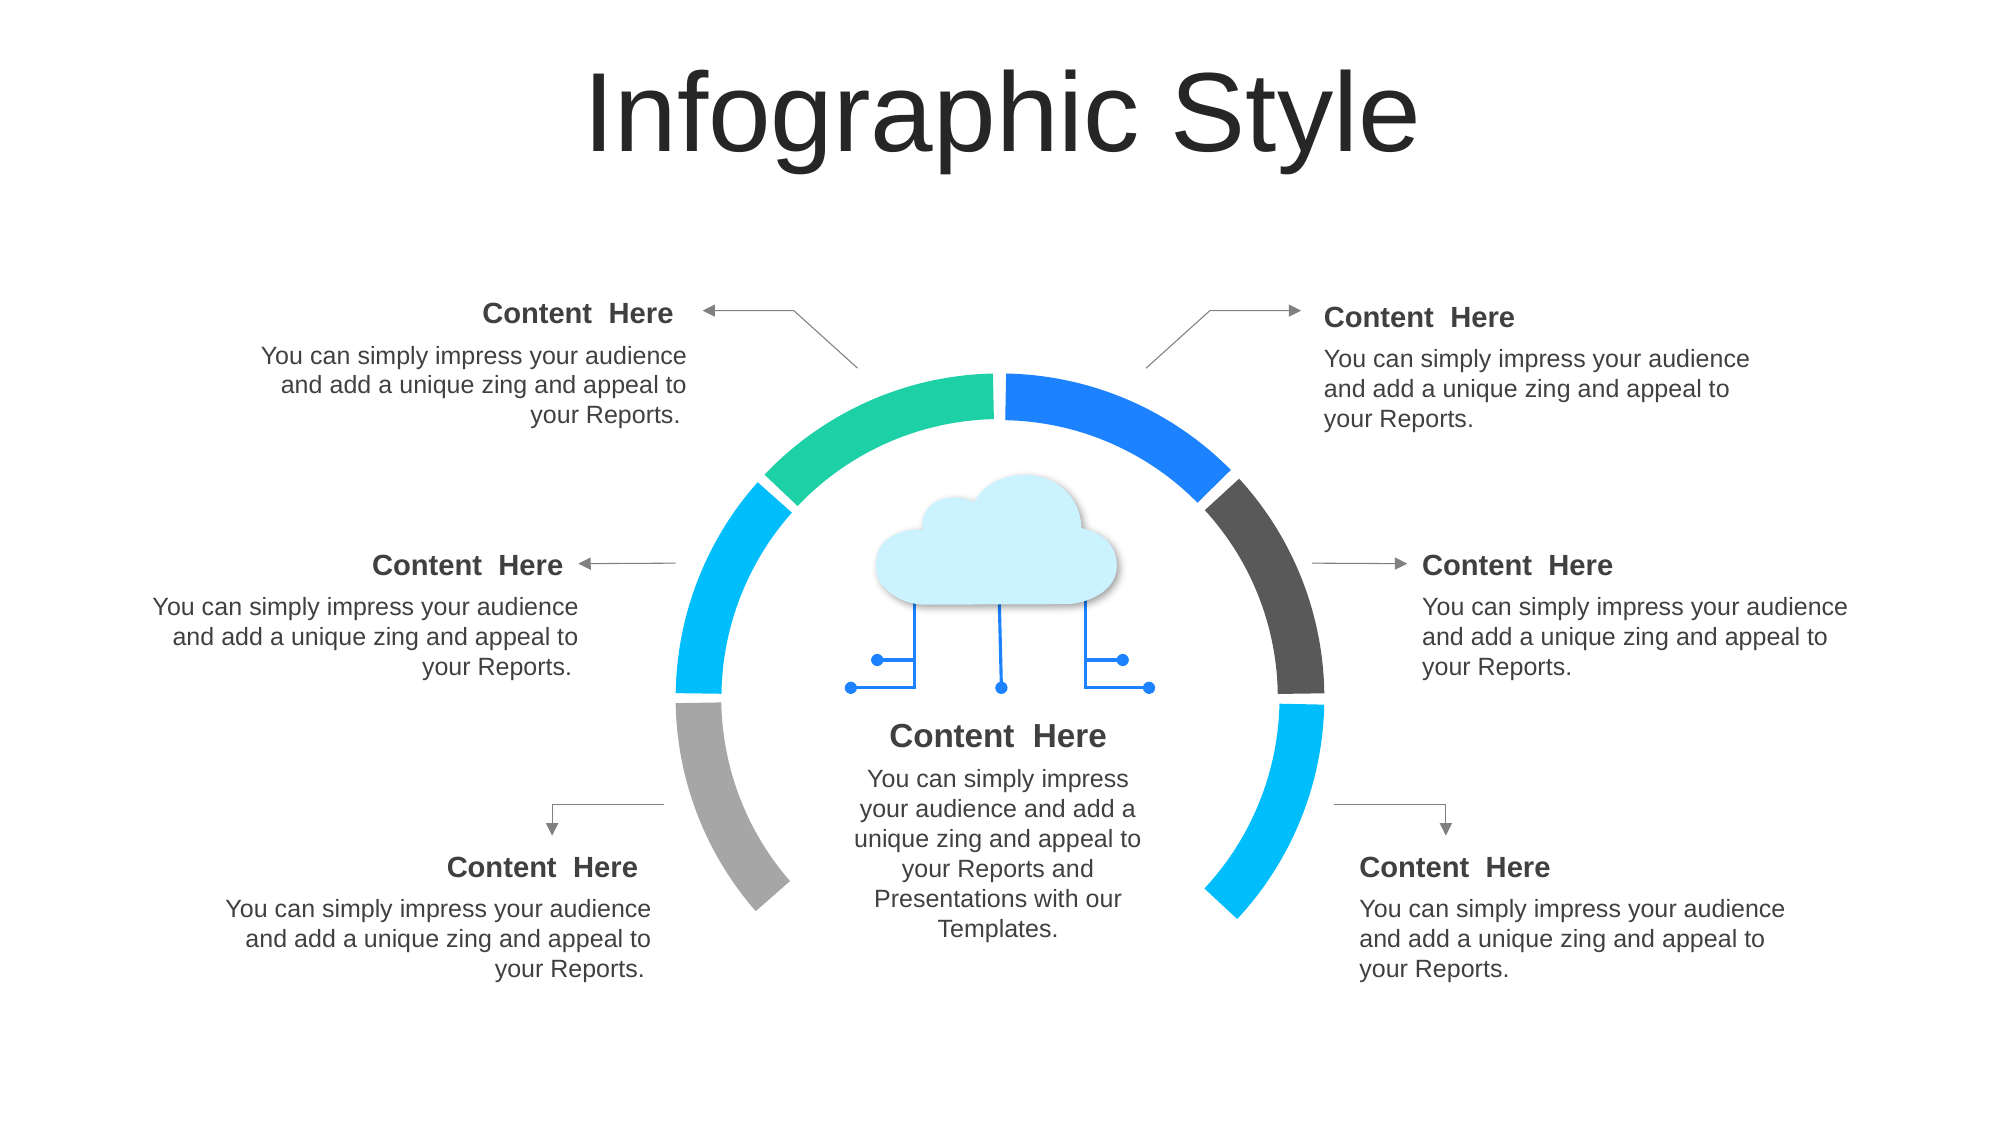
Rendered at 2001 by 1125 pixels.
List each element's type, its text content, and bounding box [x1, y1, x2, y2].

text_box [1407, 538, 1872, 690]
text_box [1333, 804, 1453, 836]
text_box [244, 287, 703, 438]
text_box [207, 841, 668, 992]
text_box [827, 706, 1169, 953]
text_box [1145, 304, 1302, 369]
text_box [850, 474, 1150, 688]
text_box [134, 538, 595, 690]
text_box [1309, 290, 1773, 442]
list Infographic Style [53, 55, 1952, 175]
text_box [703, 304, 858, 369]
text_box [675, 373, 1325, 1023]
text_box [545, 804, 665, 836]
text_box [1344, 841, 1809, 992]
